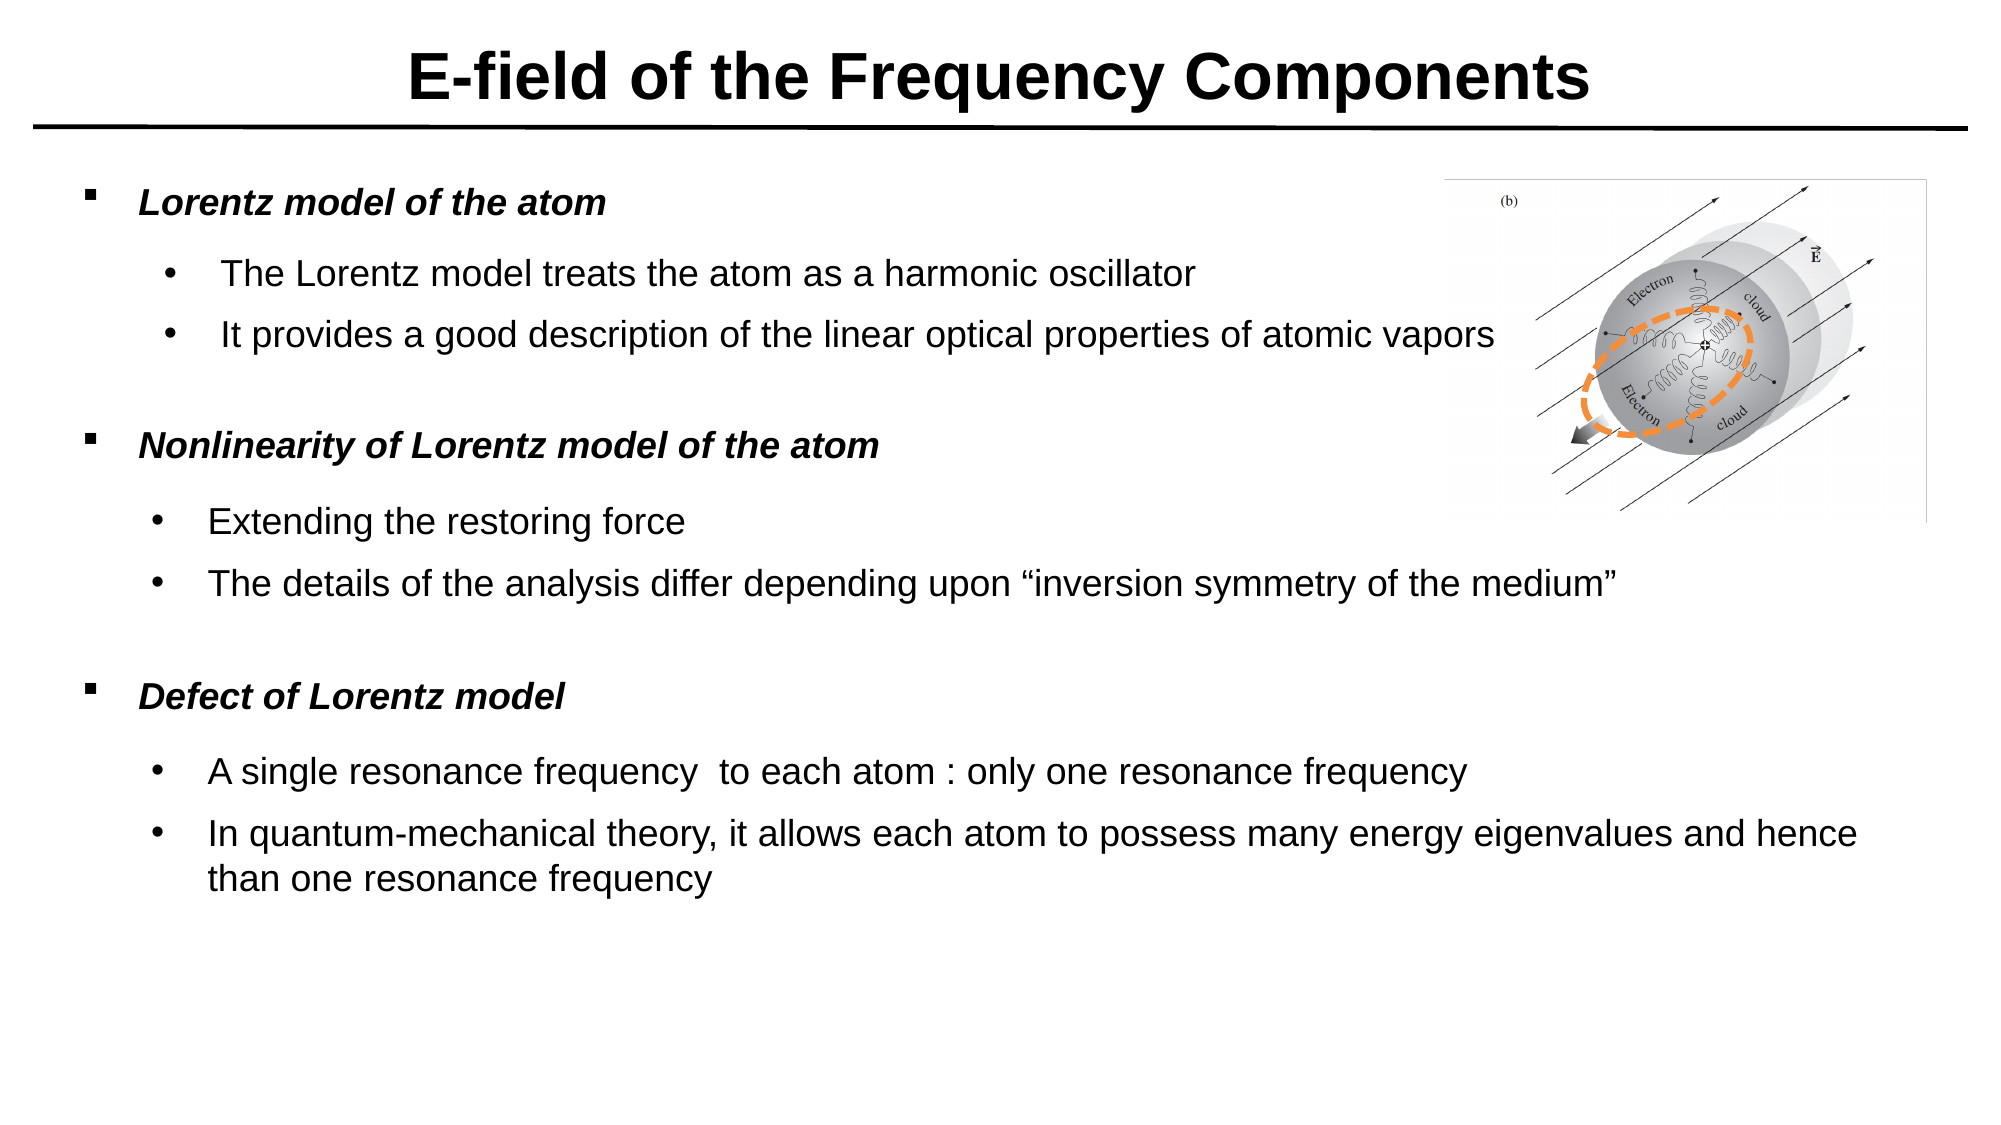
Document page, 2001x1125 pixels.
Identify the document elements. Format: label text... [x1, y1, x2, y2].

picture [1444, 138, 1942, 523]
text_box Extending the restoring force [136, 489, 1905, 550]
text_box Defect of Lorentz model [67, 664, 1942, 724]
text_box The Lorentz model treats the atom as a harmonic oscillator [149, 242, 1444, 302]
text_box In quantum-mechanical theory, it allows each atom to possess many energy eigenvalues and hence than one resonance frequency [136, 801, 1905, 907]
text_box The details of the analysis differ depending upon “inversion symmetry of the medium” [136, 551, 1905, 612]
text_box Nonlinearity of Lorentz model of the atom [67, 414, 1444, 474]
text_box It provides a good description of the linear optical properties of atomic vapors [149, 302, 1444, 363]
text_box Lorentz model of the atom [67, 170, 1444, 230]
title E-field of the Frequency Components [0, 24, 2000, 131]
